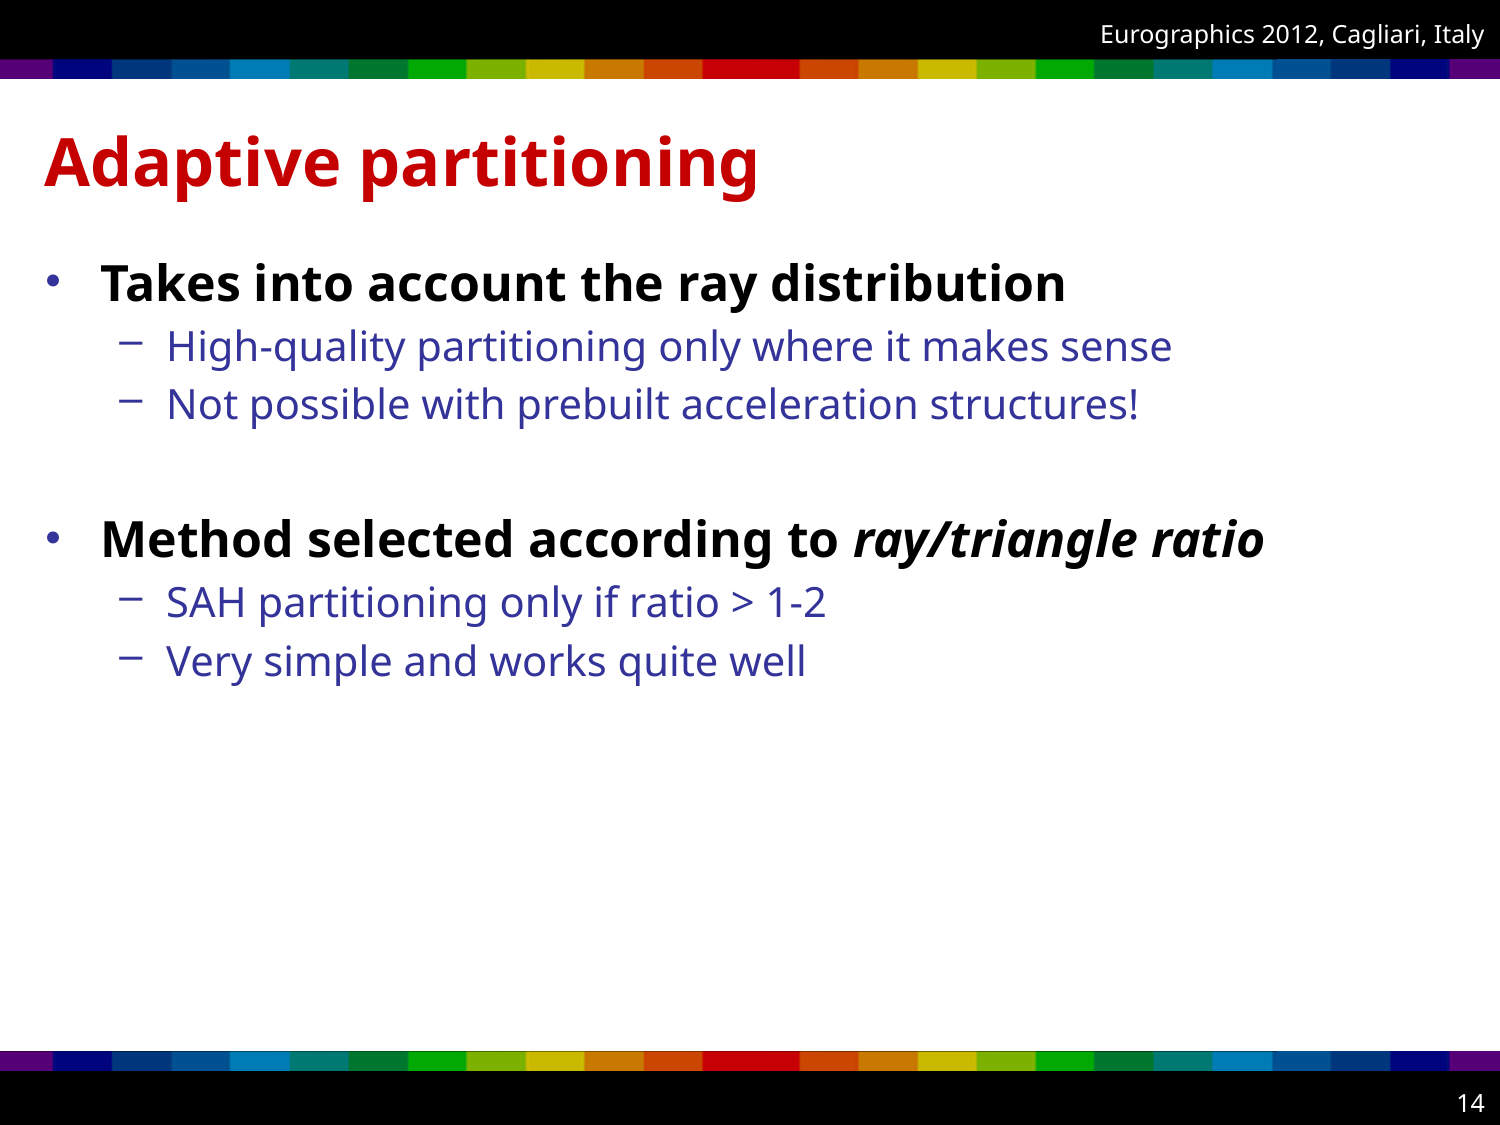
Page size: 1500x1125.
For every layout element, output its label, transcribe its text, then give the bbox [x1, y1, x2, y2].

picture [291, 59, 1211, 77]
picture [1273, 1051, 1500, 1071]
picture [1273, 59, 1500, 79]
picture [0, 59, 229, 79]
picture [291, 1051, 1211, 1071]
picture [0, 1051, 229, 1071]
slide_number 14 [1187, 1079, 1500, 1118]
list Takes into account the ray distribution High-quality partitioning only where it makes sense Not possible with prebuilt acceleration structures! Method selected according to ray/triangle ratio SAH partitioning only if ratio > 1-2 Very simple and works quite well [29, 243, 1471, 1047]
title Adaptive partitioning [29, 77, 1471, 241]
